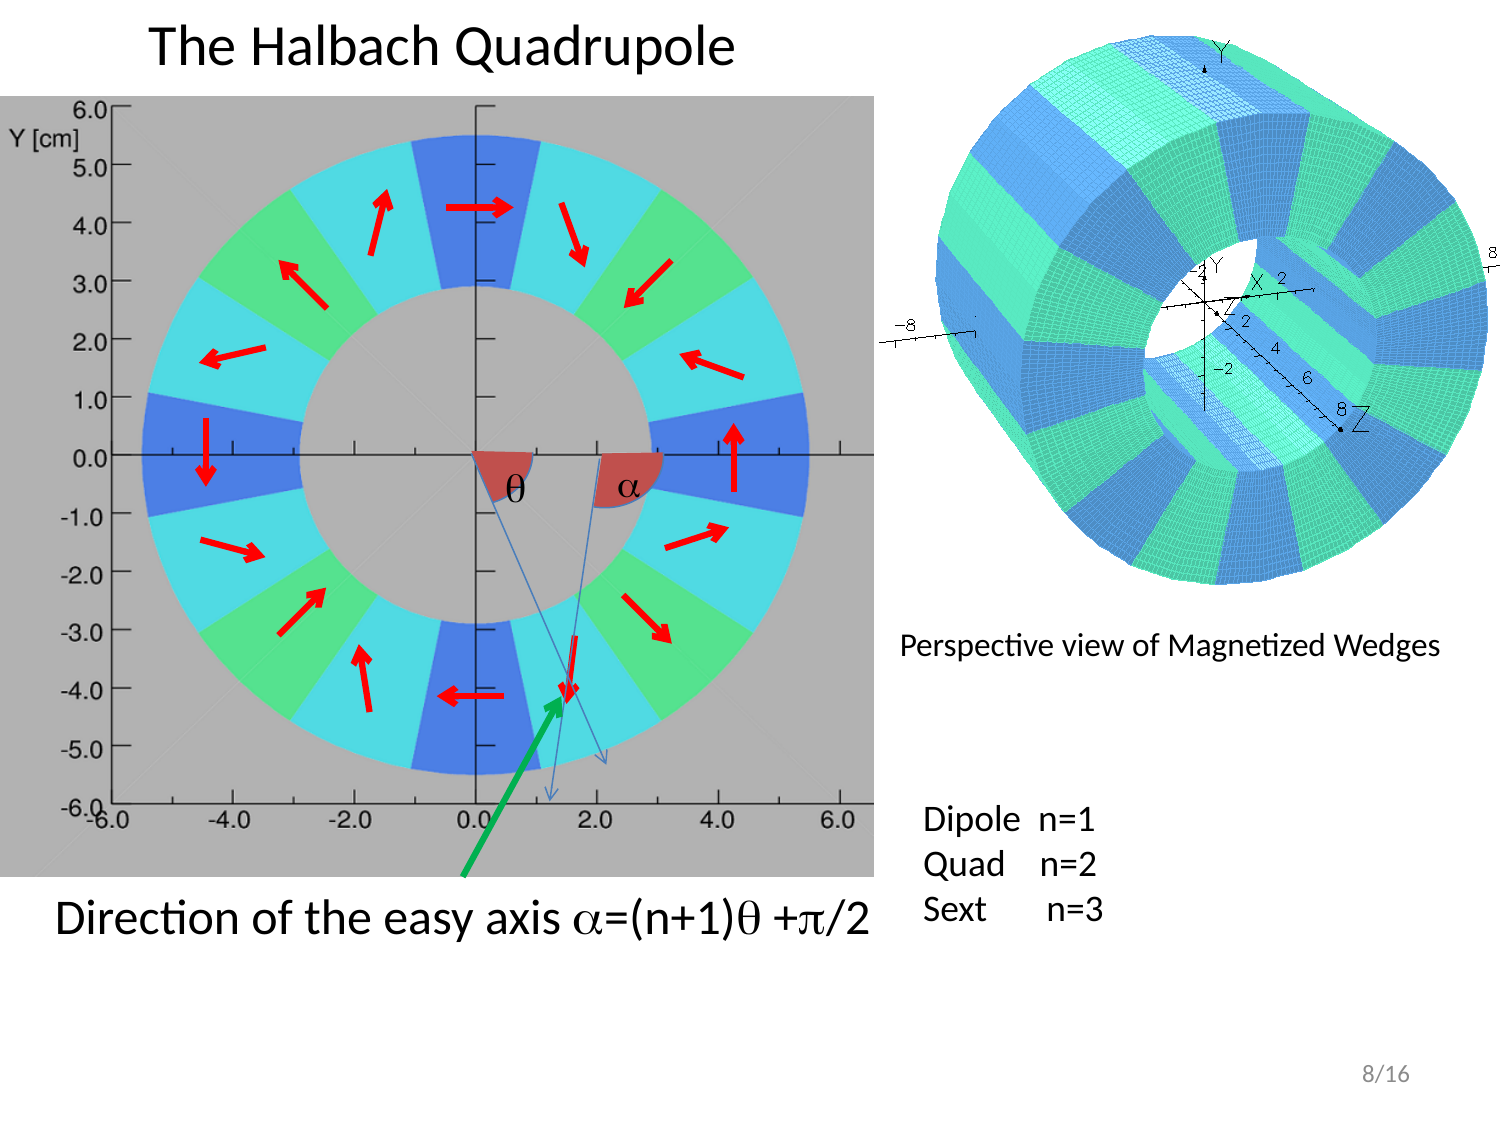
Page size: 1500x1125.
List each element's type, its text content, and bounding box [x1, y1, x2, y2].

text_box The Halbach Quadrupole [134, 0, 753, 85]
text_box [0, 96, 874, 877]
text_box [879, 15, 1500, 672]
slide_number 8/16 [1074, 1042, 1425, 1103]
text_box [35, 396, 1121, 953]
